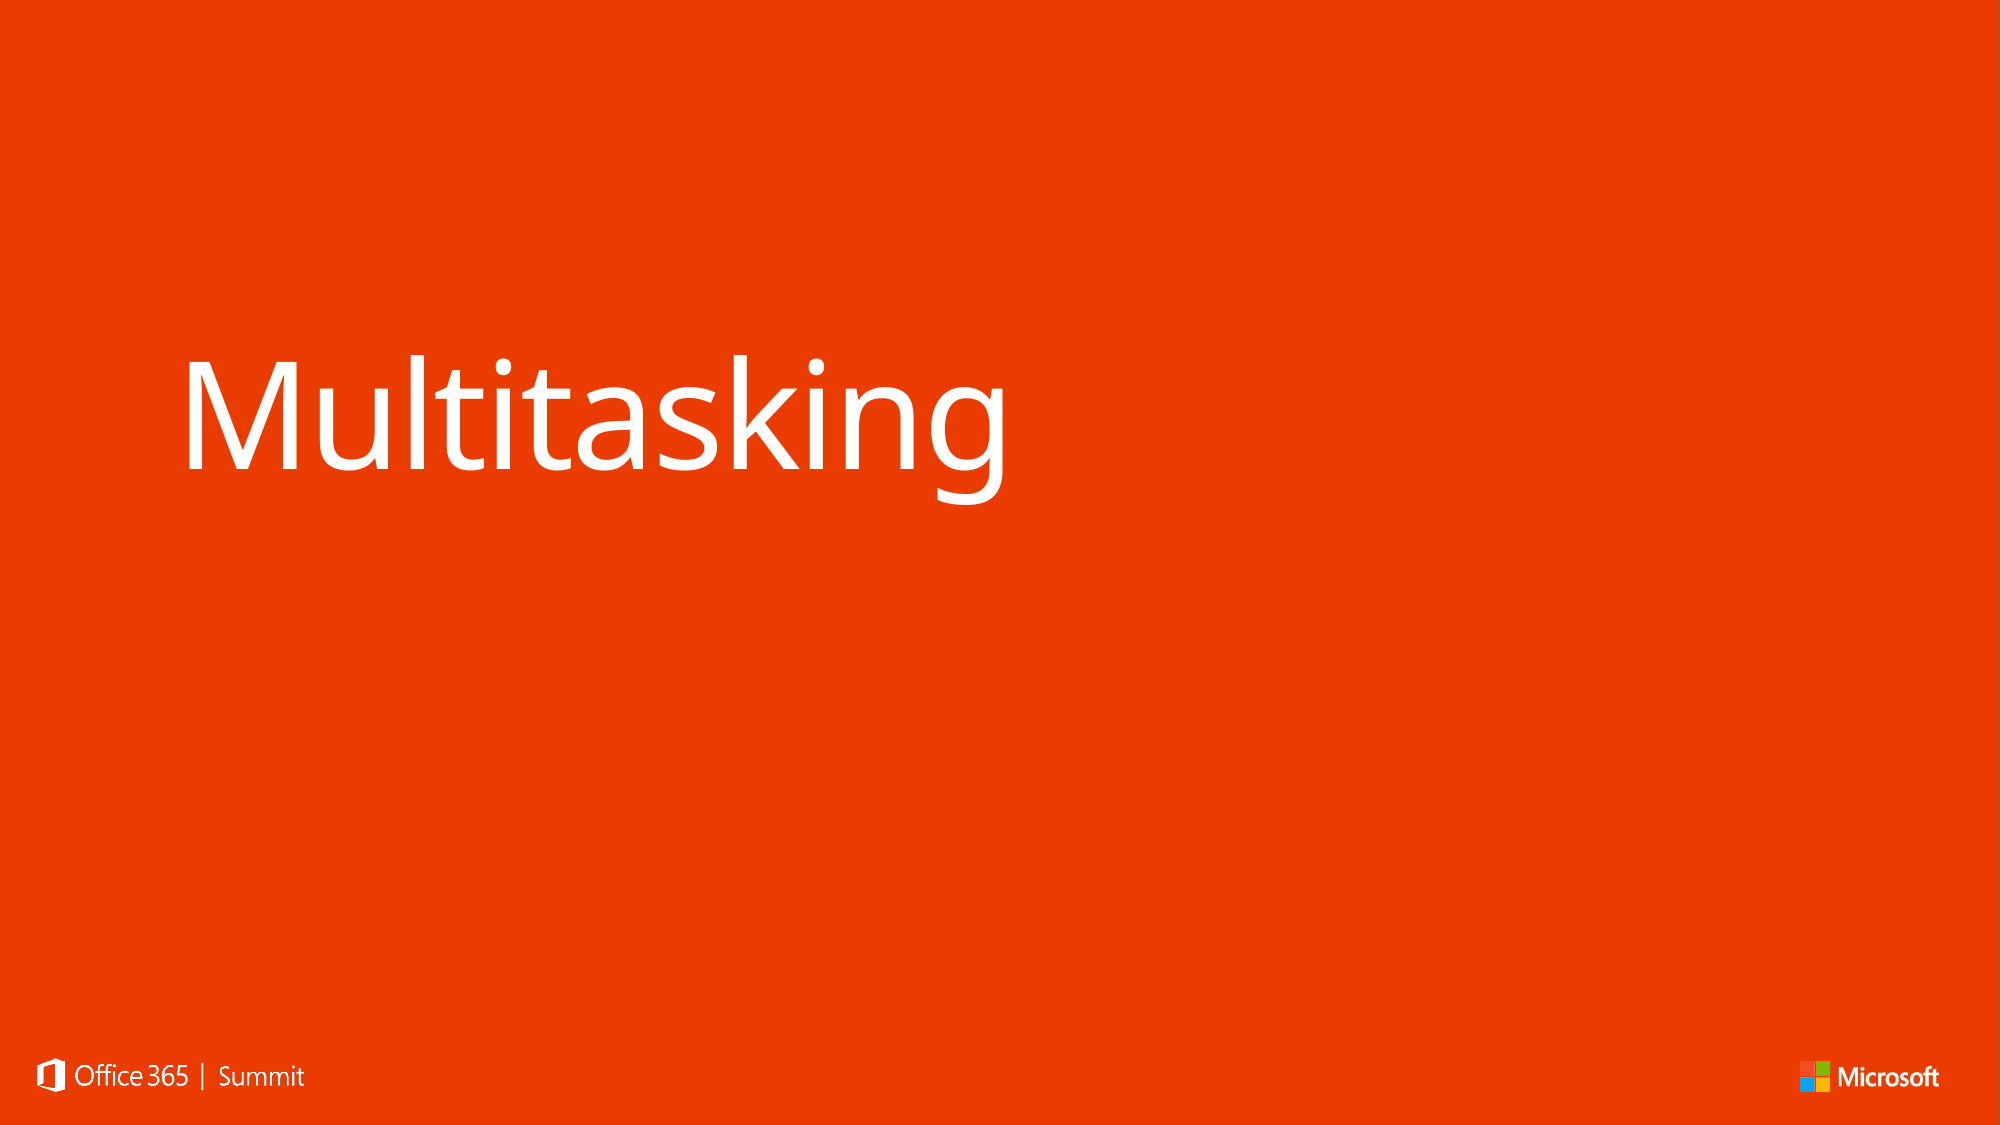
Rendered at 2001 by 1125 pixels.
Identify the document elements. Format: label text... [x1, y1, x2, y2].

title Multitasking [160, 330, 1840, 510]
picture [37, 1058, 304, 1092]
picture [1800, 1061, 1939, 1092]
